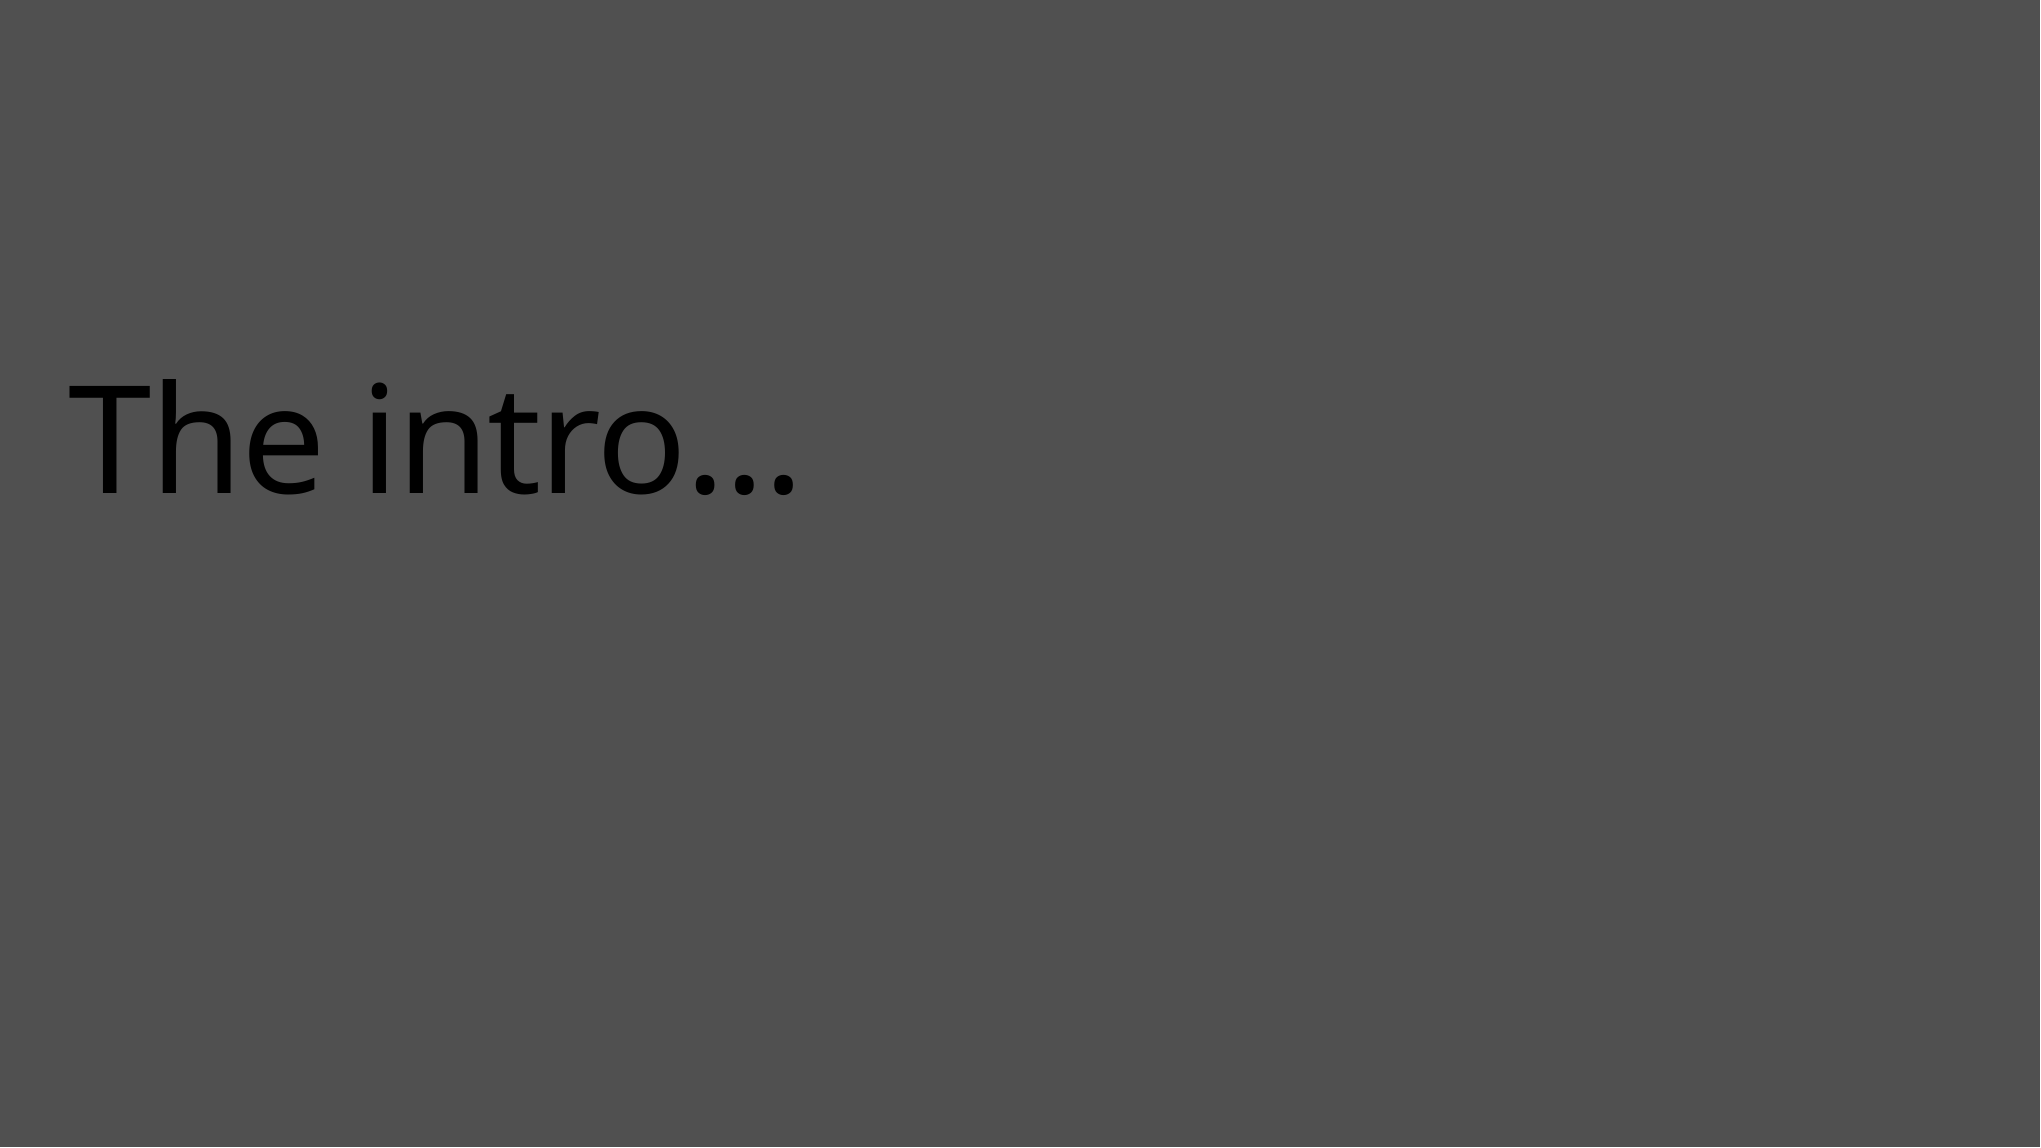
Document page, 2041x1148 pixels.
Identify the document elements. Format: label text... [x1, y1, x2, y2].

title The intro… [45, 348, 1996, 543]
